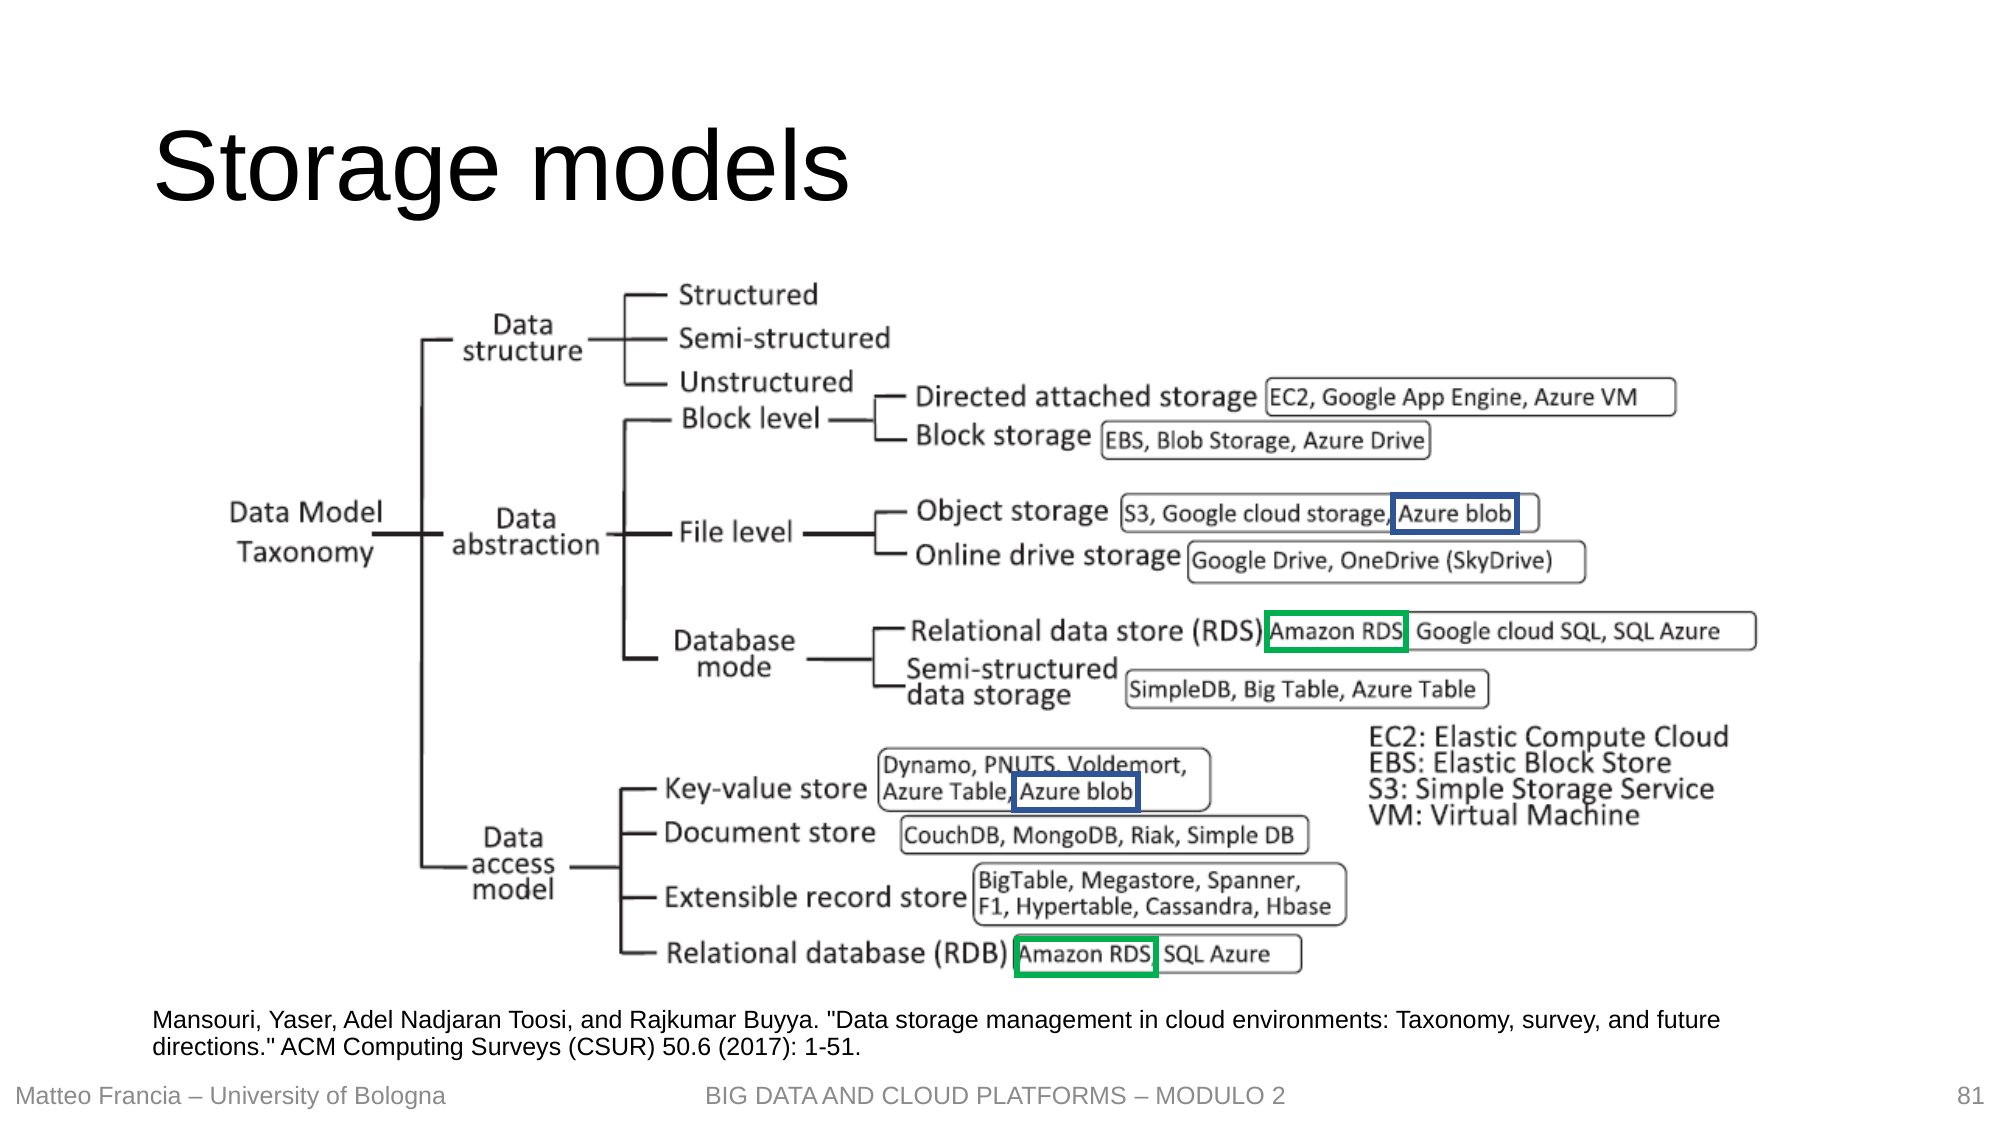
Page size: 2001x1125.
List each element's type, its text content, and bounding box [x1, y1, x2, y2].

footer Matteo Francia – University of Bologna [0, 1065, 466, 1125]
list Mansouri, Yaser, Adel Nadjaran Toosi, and Rajkumar Buyya. "Data storage management in cloud environments: Taxonomy, survey, and future directions." ACM Computing Surveys (CSUR) 50.6 (2017): 1-51. [137, 1003, 1863, 1064]
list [201, 278, 1799, 993]
slide_number 81 [1550, 1065, 2000, 1125]
title Storage models [137, 59, 1863, 278]
